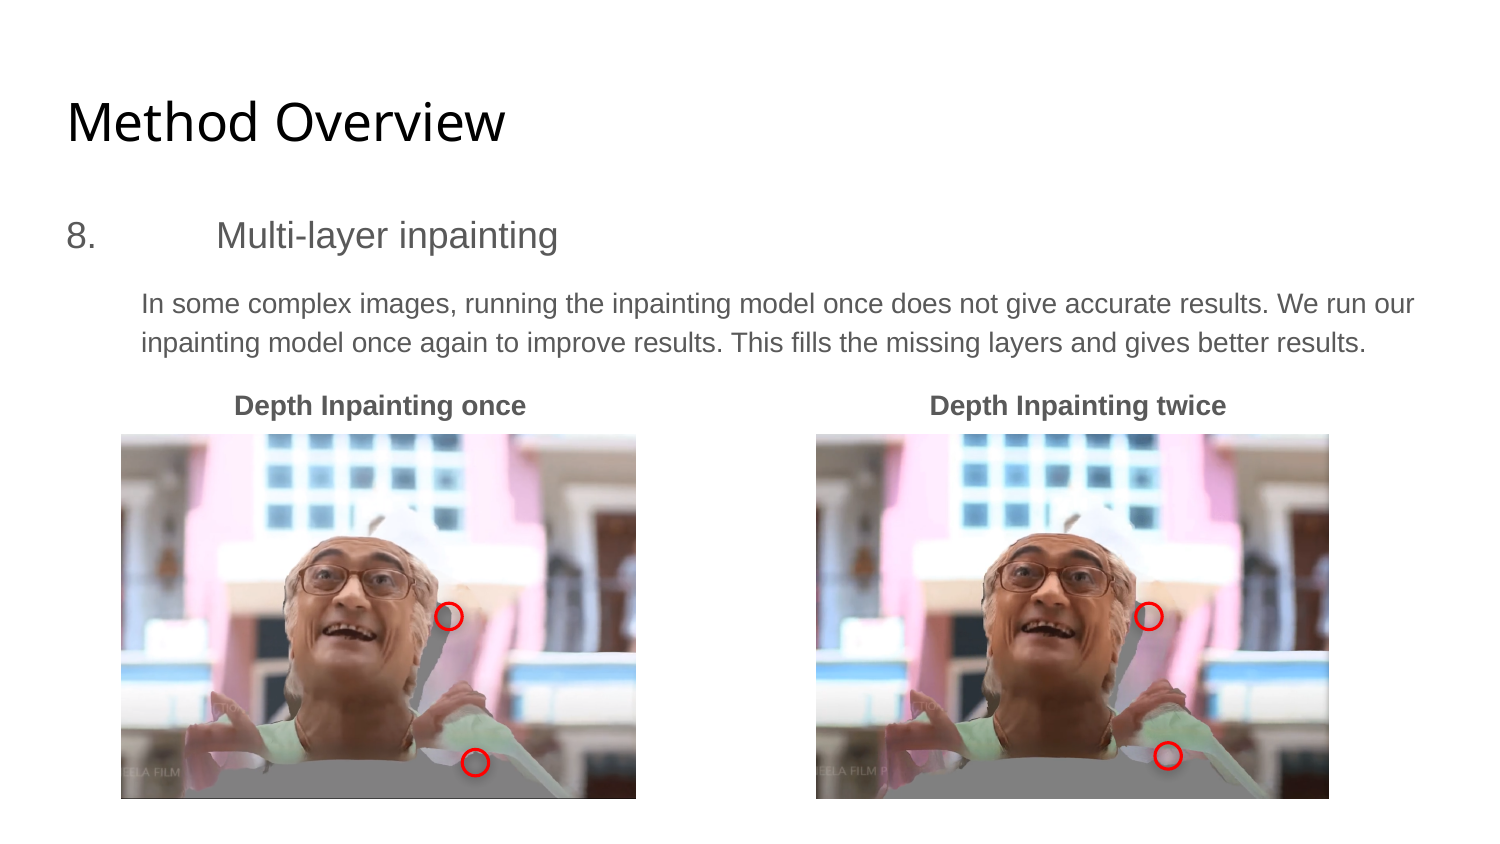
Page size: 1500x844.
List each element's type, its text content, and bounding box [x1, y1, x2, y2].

picture [120, 433, 636, 799]
picture [815, 433, 1329, 799]
list 8. Multi-layer inpainting In some complex images, running the inpainting model once does not give accurate results. We run our inpainting model once again to improve results. This fills the missing layers and gives better results. Depth Inpainting once Depth Inpainting twice [51, 189, 1449, 750]
title Method Overview [51, 72, 1449, 167]
